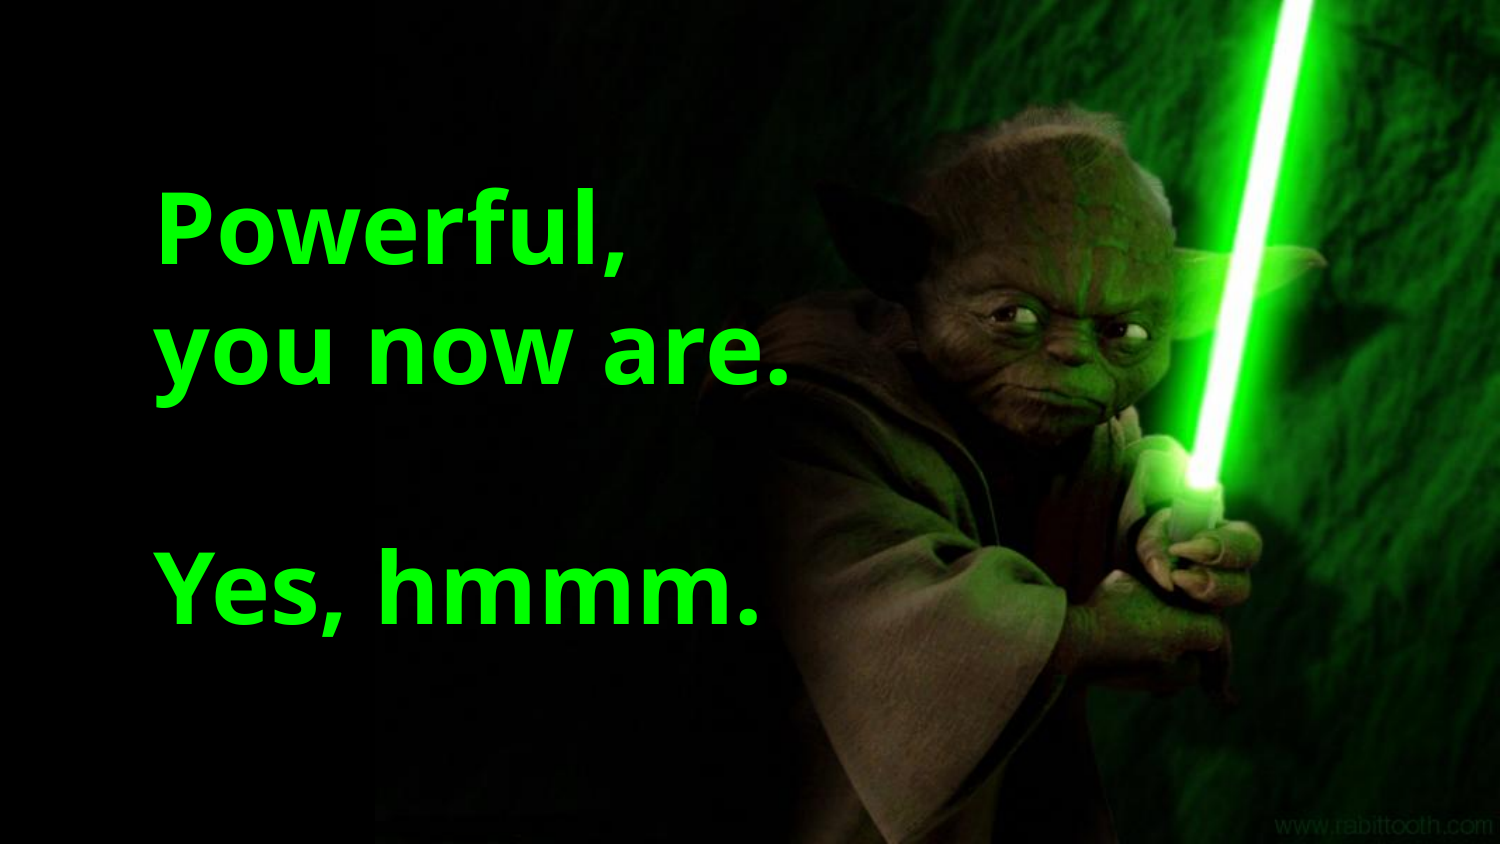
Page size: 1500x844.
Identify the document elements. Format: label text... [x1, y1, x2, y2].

text_box Powerful, you now are. Yes, hmmm. [138, 149, 369, 331]
picture [374, 0, 1500, 844]
